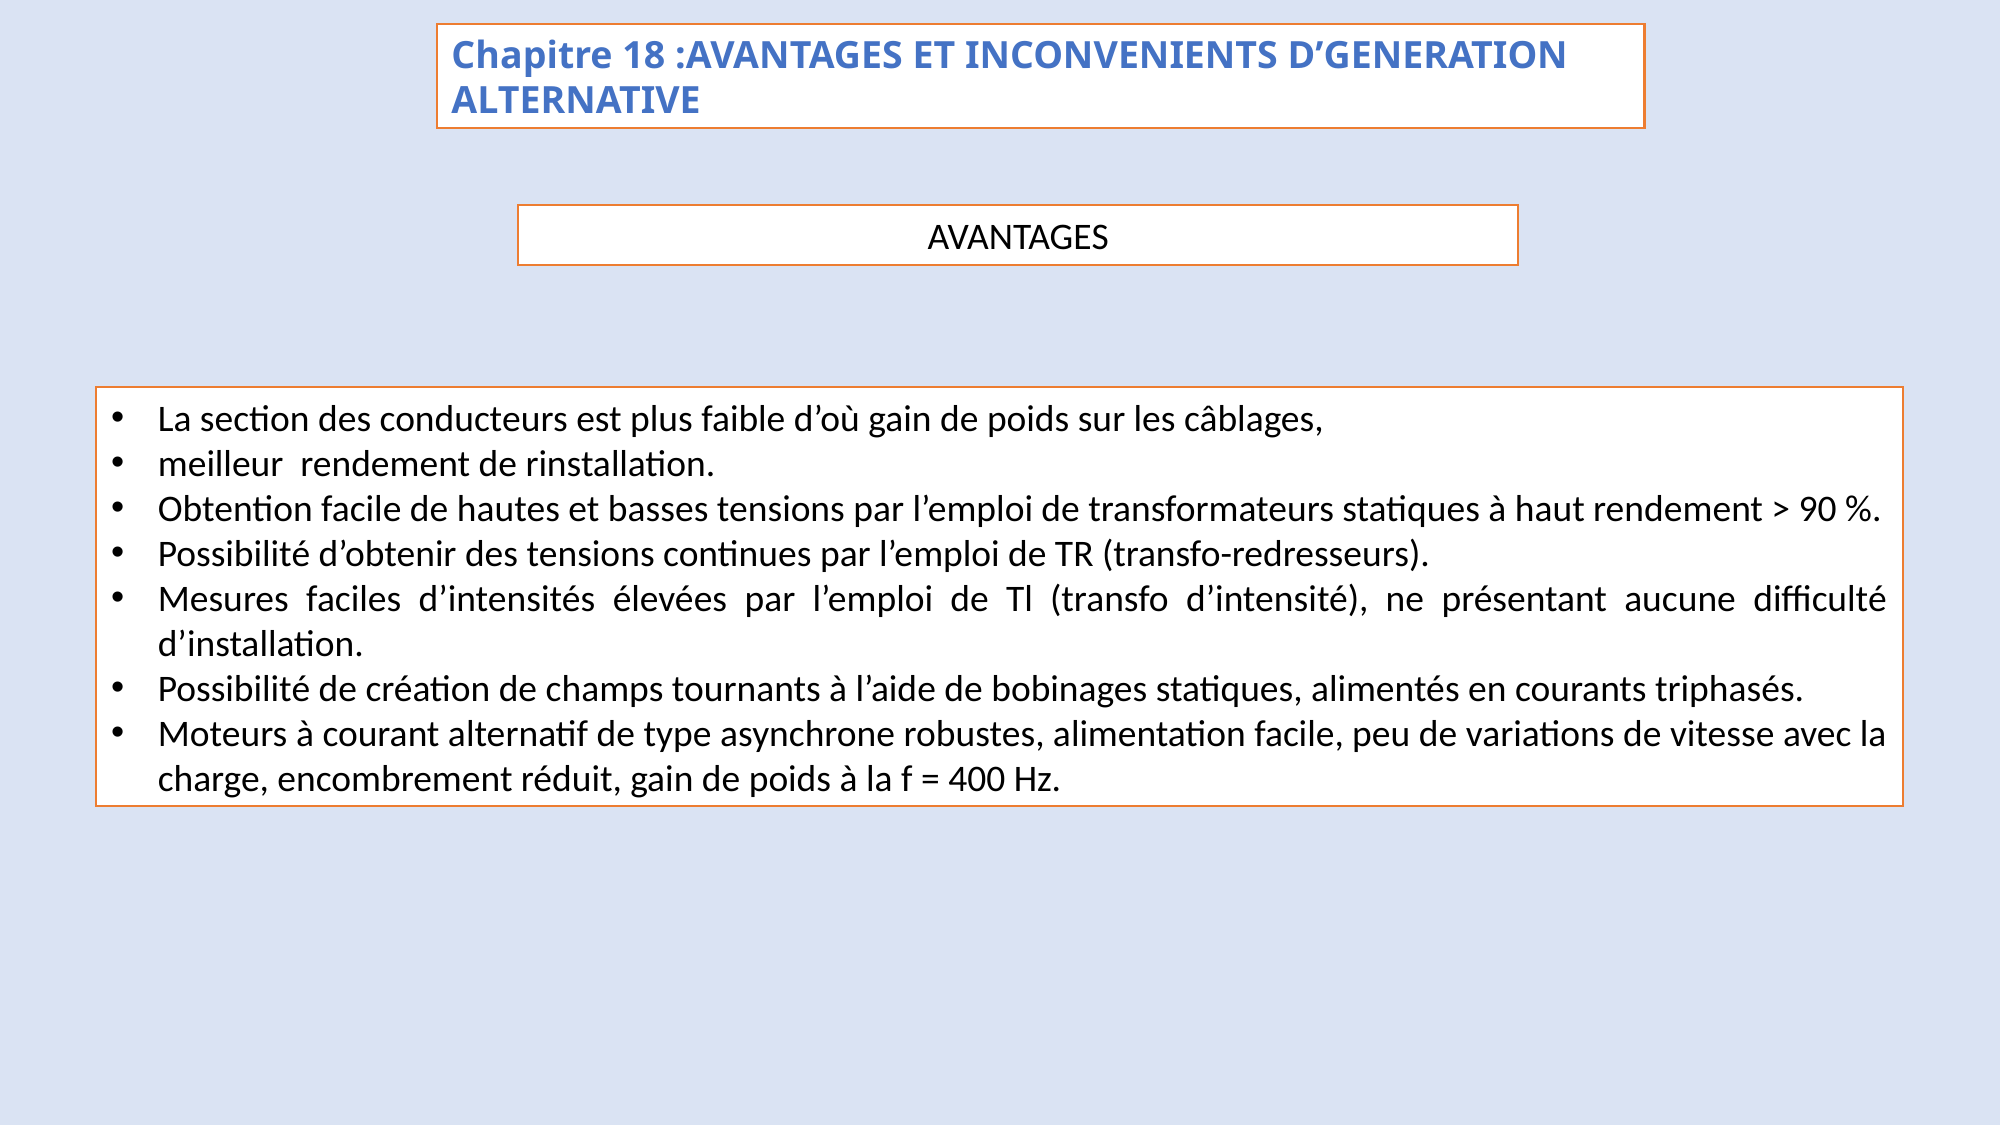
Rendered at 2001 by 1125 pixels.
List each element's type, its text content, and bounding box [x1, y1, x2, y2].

text_box La section des conducteurs est plus faible d’où gain de poids sur les câblages, meilleur rendement de rinstallation. Obtention facile de hautes et basses tensions par l’emploi de transformateurs statiques à haut rendement > 90 %. Possibilité d’obtenir des tensions continues par l’emploi de TR (transfo-redresseurs). Mesures faciles d’intensités élevées par l’emploi de Tl (transfo d’intensité), ne présentant aucune difficulté d’installation. Possibilité de création de champs tournants à l’aide de bobinages statiques, alimentés en courants triphasés. Moteurs à courant alternatif de type asynchrone robustes, alimentation facile, peu de variations de vitesse avec la charge, encombrement réduit, gain de poids à la f = 400 Hz. [95, 386, 1904, 807]
text_box AVANTAGES [517, 204, 1519, 266]
text_box Chapitre 18 :AVANTAGES ET INCONVENIENTS D’GENERATION ALTERNATIVE [436, 23, 1646, 129]
